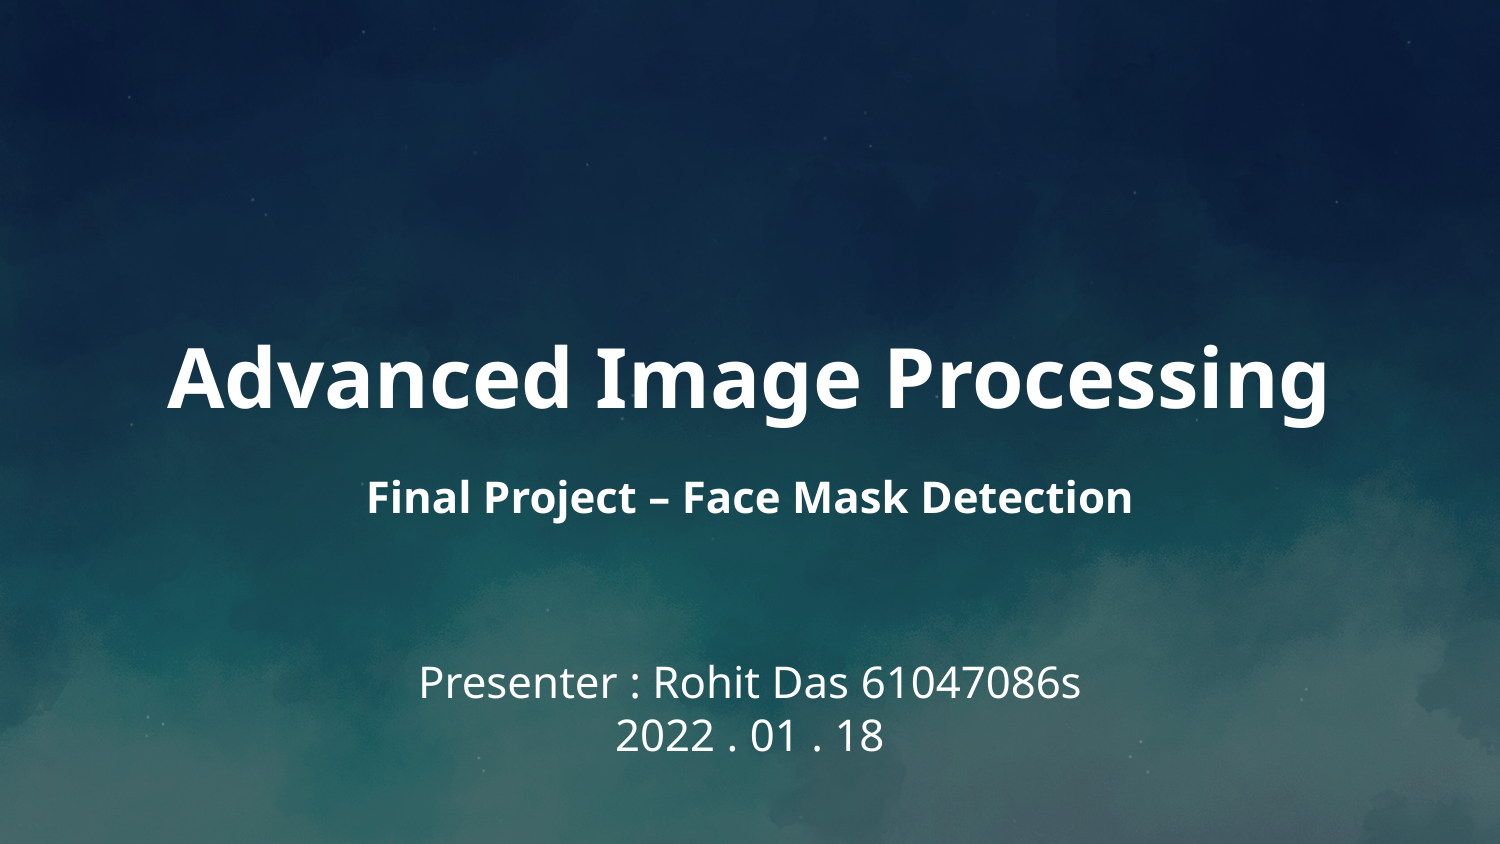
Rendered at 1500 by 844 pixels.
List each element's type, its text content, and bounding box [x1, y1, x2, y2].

subtitle Presenter : Rohit Das 61047086s 2022 . 01 . 18 [118, 643, 1382, 772]
text_box Final Project – Face Mask Detection [118, 432, 1382, 561]
title Advanced Image Processing [118, 285, 1382, 432]
picture [0, 0, 1500, 844]
